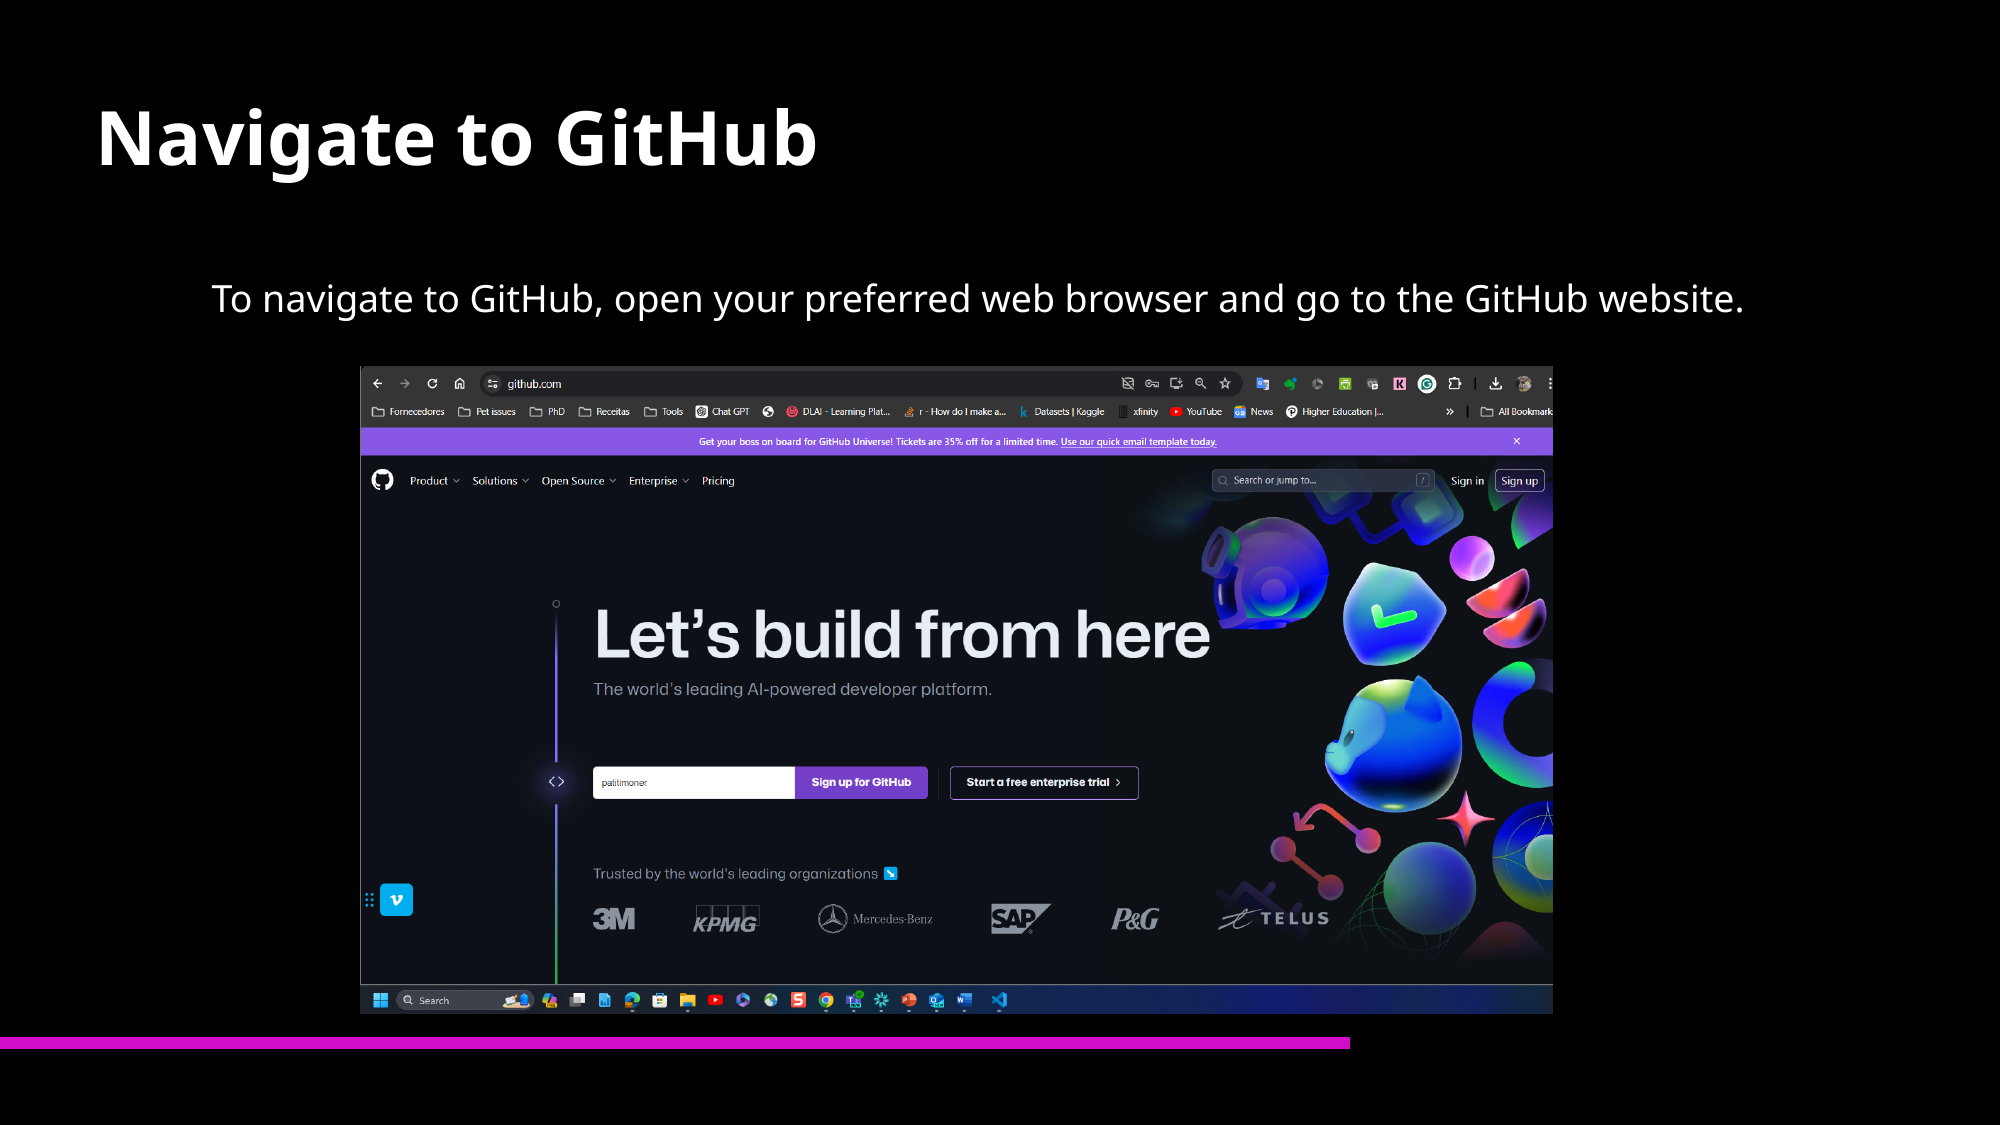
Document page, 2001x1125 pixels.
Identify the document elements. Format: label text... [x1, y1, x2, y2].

list To navigate to GitHub, open your preferred web browser and go to the GitHub website. [88, 213, 1869, 450]
text_box [0, 0, 2000, 1125]
picture [359, 366, 1553, 1014]
title Navigate to GitHub [80, 41, 1036, 229]
